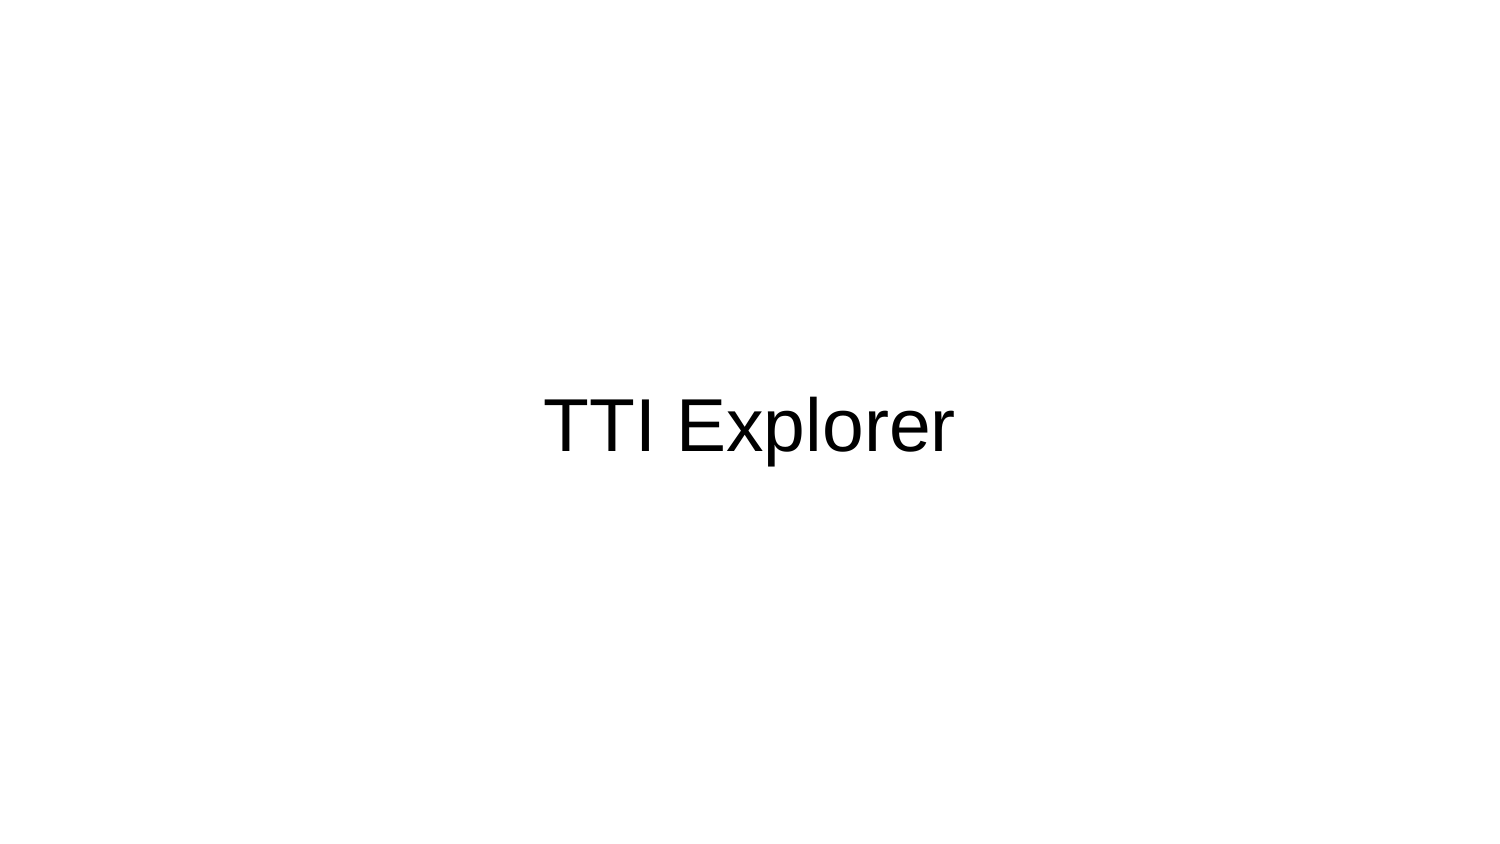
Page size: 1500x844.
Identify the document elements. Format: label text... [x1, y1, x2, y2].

title TTI Explorer [51, 352, 1449, 491]
